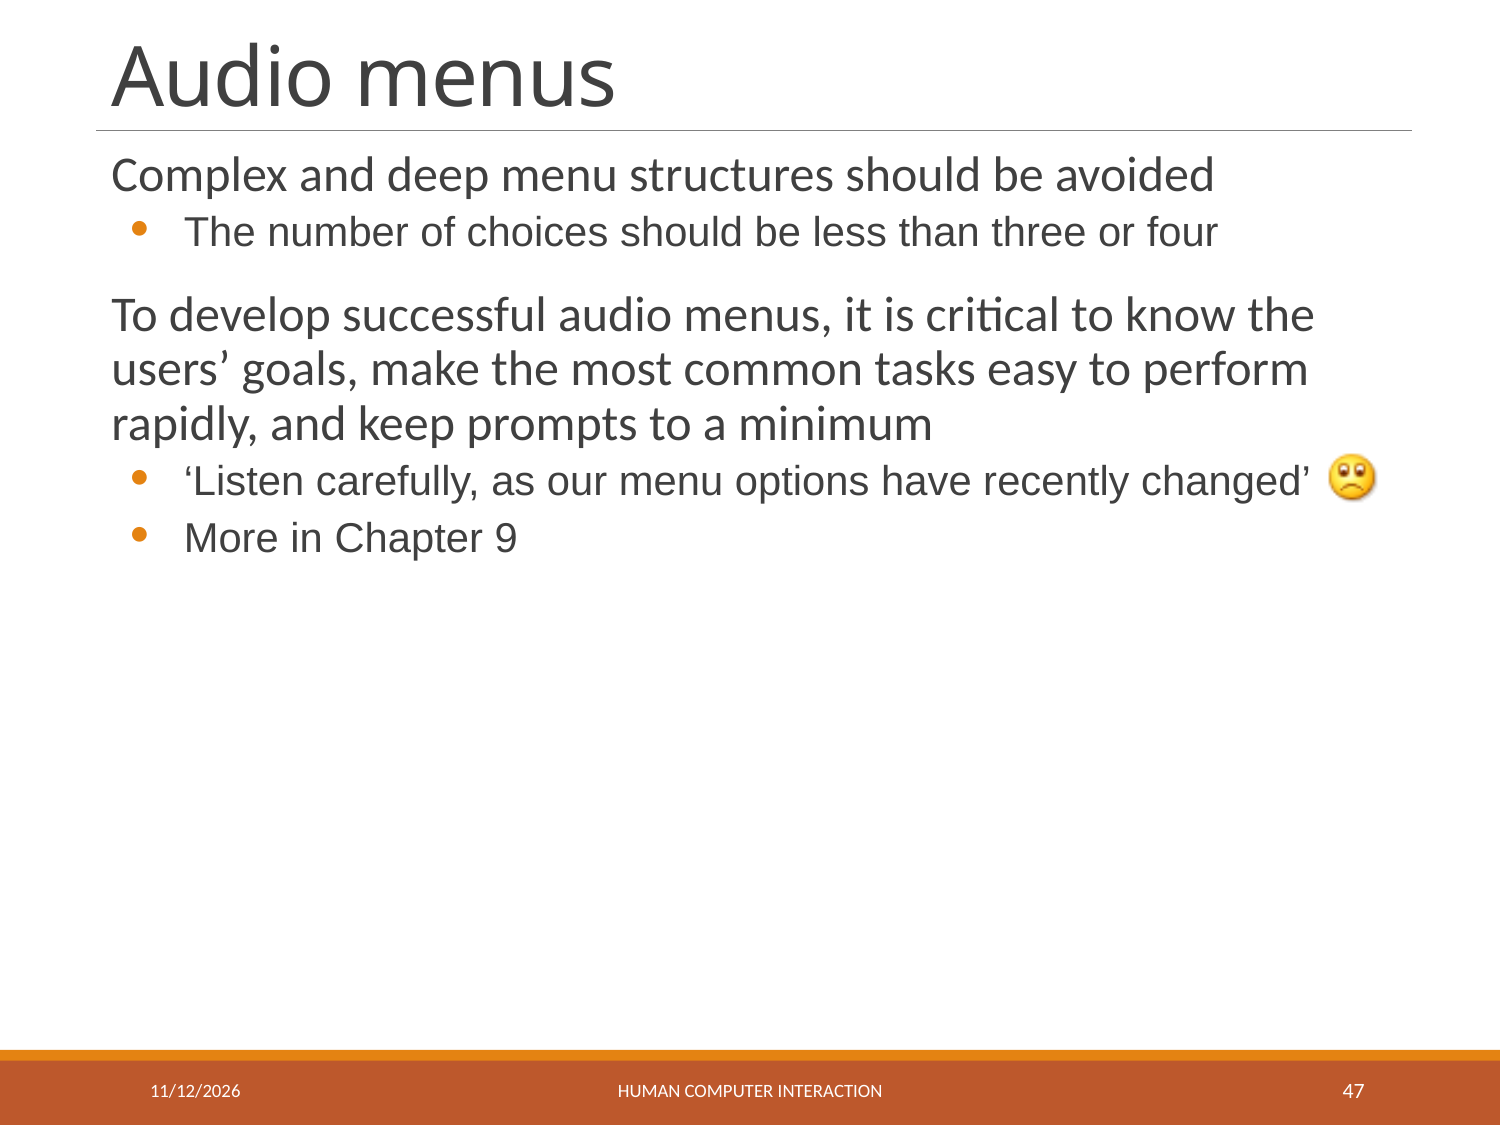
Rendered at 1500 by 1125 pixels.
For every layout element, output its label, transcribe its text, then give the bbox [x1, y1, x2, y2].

slide_number 47 [1218, 1059, 1380, 1120]
title Audio menus [96, 19, 1413, 131]
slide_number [135, 1059, 440, 1120]
footer Human Computer Interaction [453, 1059, 1047, 1120]
picture [1324, 449, 1381, 506]
list Complex and deep menu structures should be avoided The number of choices should be less than three or four To develop successful audio menus, it is critical to know the users’ goals, make the most common tasks easy to perform rapidly, and keep prompts to a minimum ‘Listen carefully, as our menu options have recently changed’ More in Chapter 9 [96, 140, 1413, 1034]
